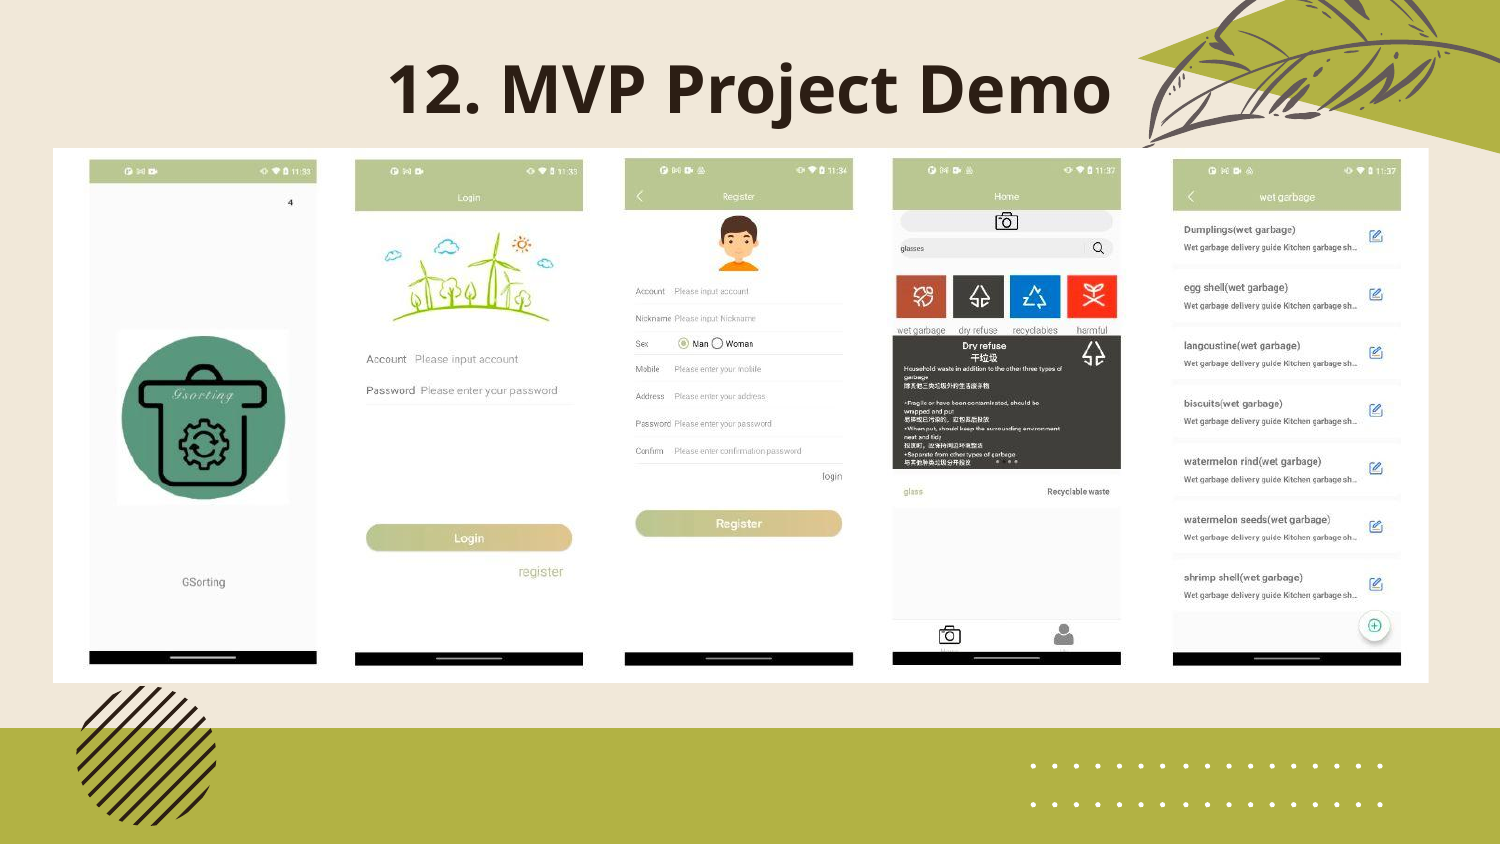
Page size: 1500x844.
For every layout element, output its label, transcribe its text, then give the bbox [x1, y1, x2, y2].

picture [52, 148, 1429, 683]
title 12. MVP Project Demo [118, 87, 1382, 147]
